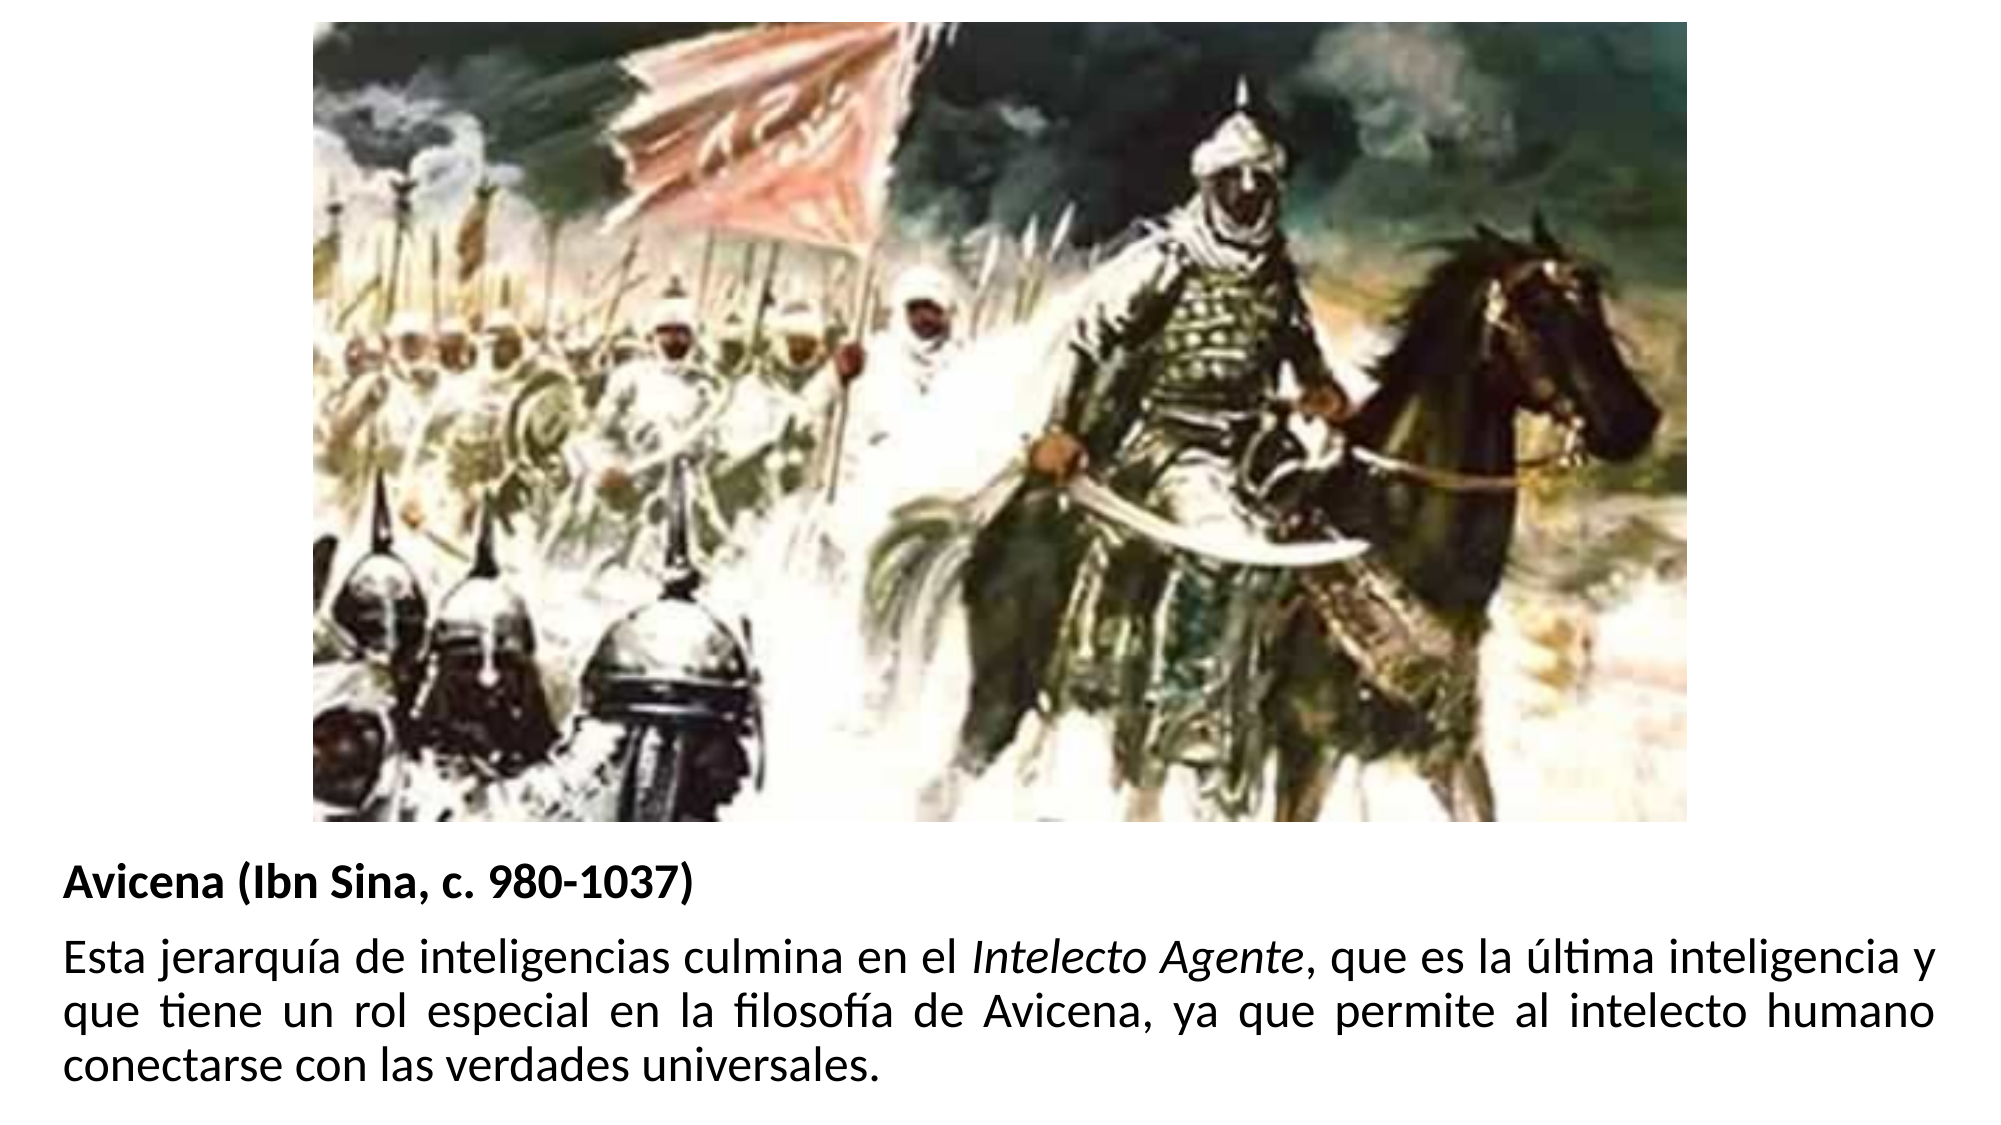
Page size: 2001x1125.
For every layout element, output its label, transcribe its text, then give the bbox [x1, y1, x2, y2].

picture [313, 22, 1687, 822]
subtitle Avicena (Ibn Sina, c. 980-1037) Esta jerarquía de inteligencias culmina en el Intelecto Agente, que es la última inteligencia y que tiene un rol especial en la filosofía de Avicena, ya que permite al intelecto humano conectarse con las verdades universales. [47, 847, 1952, 1102]
